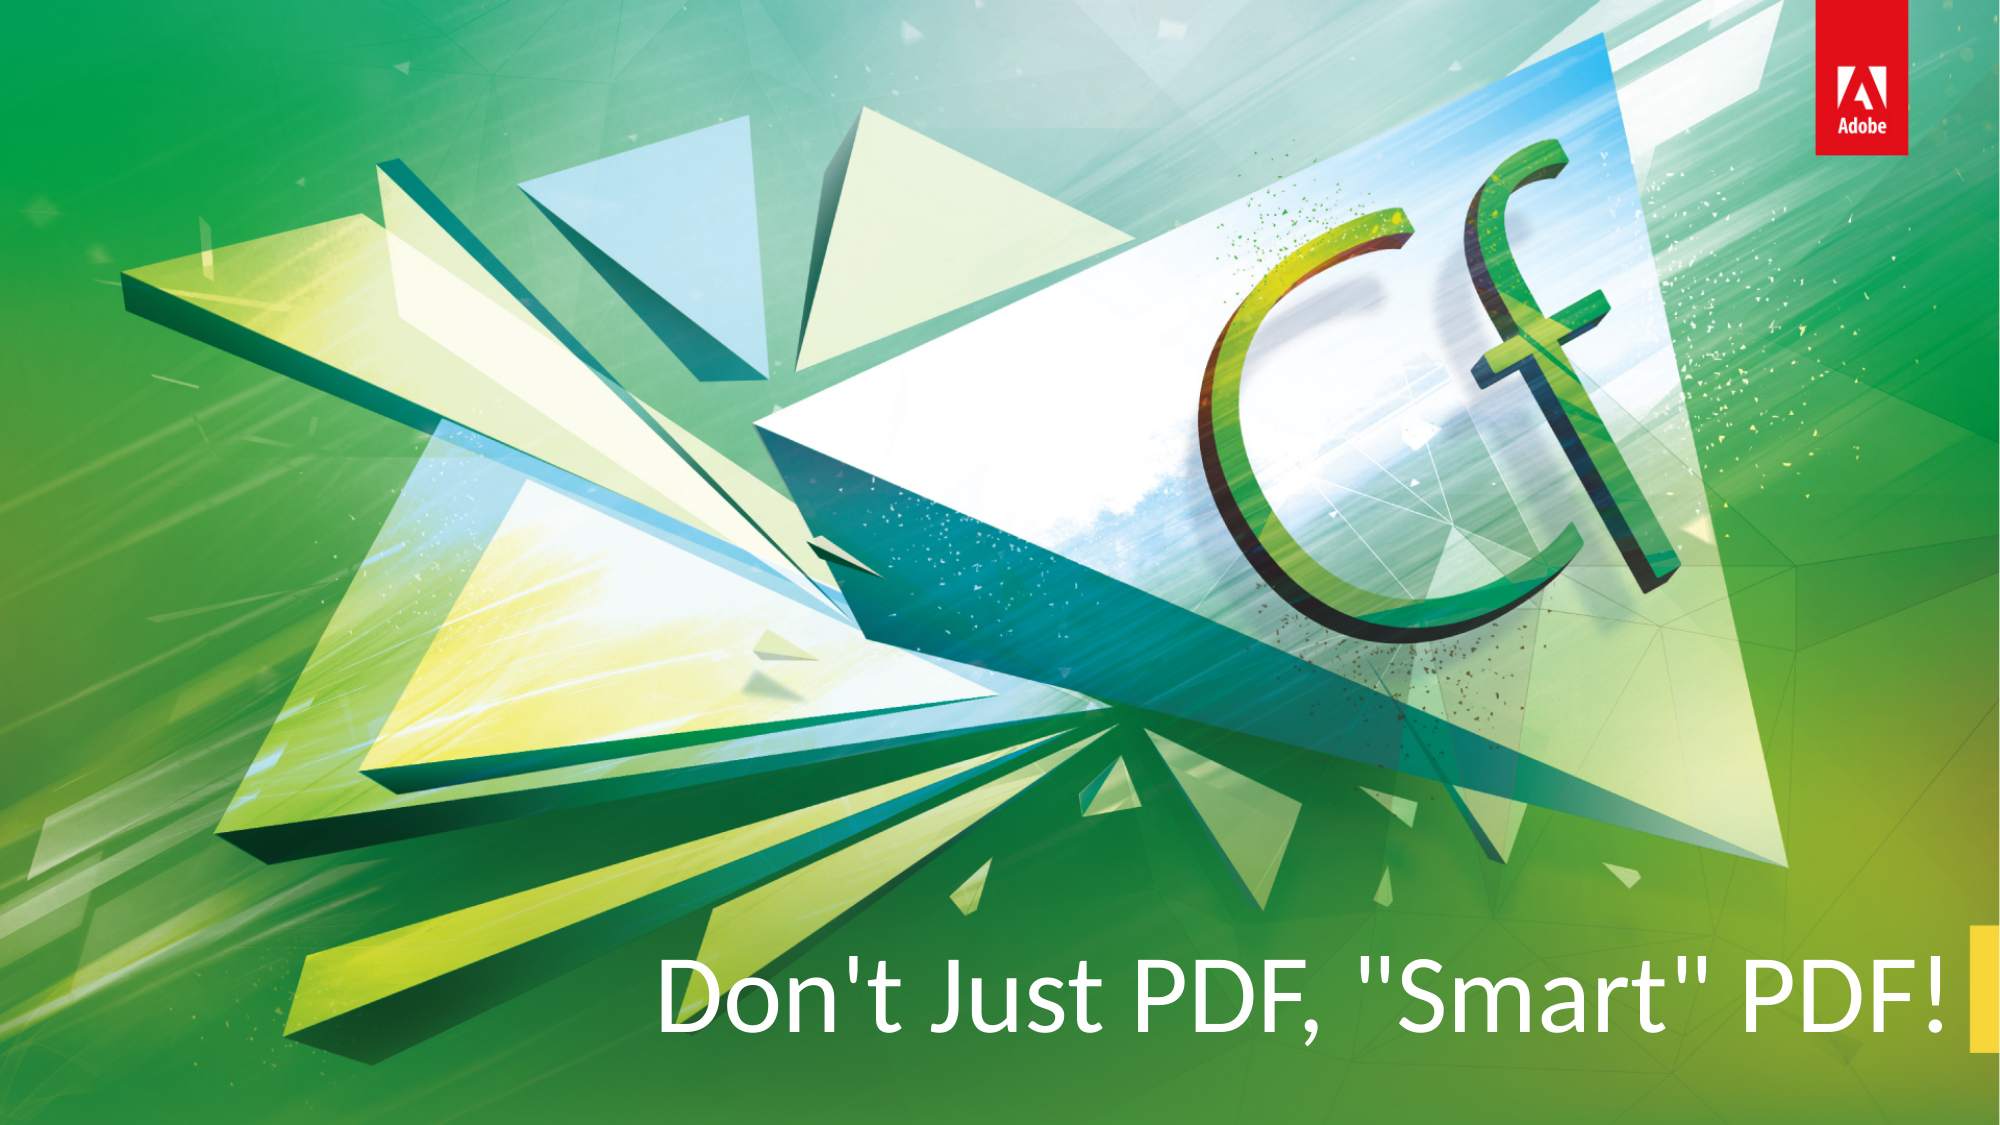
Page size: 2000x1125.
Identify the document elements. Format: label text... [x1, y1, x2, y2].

picture [0, 0, 2000, 1125]
text_box Don't Just PDF, "Smart" PDF! [624, 912, 1986, 1063]
